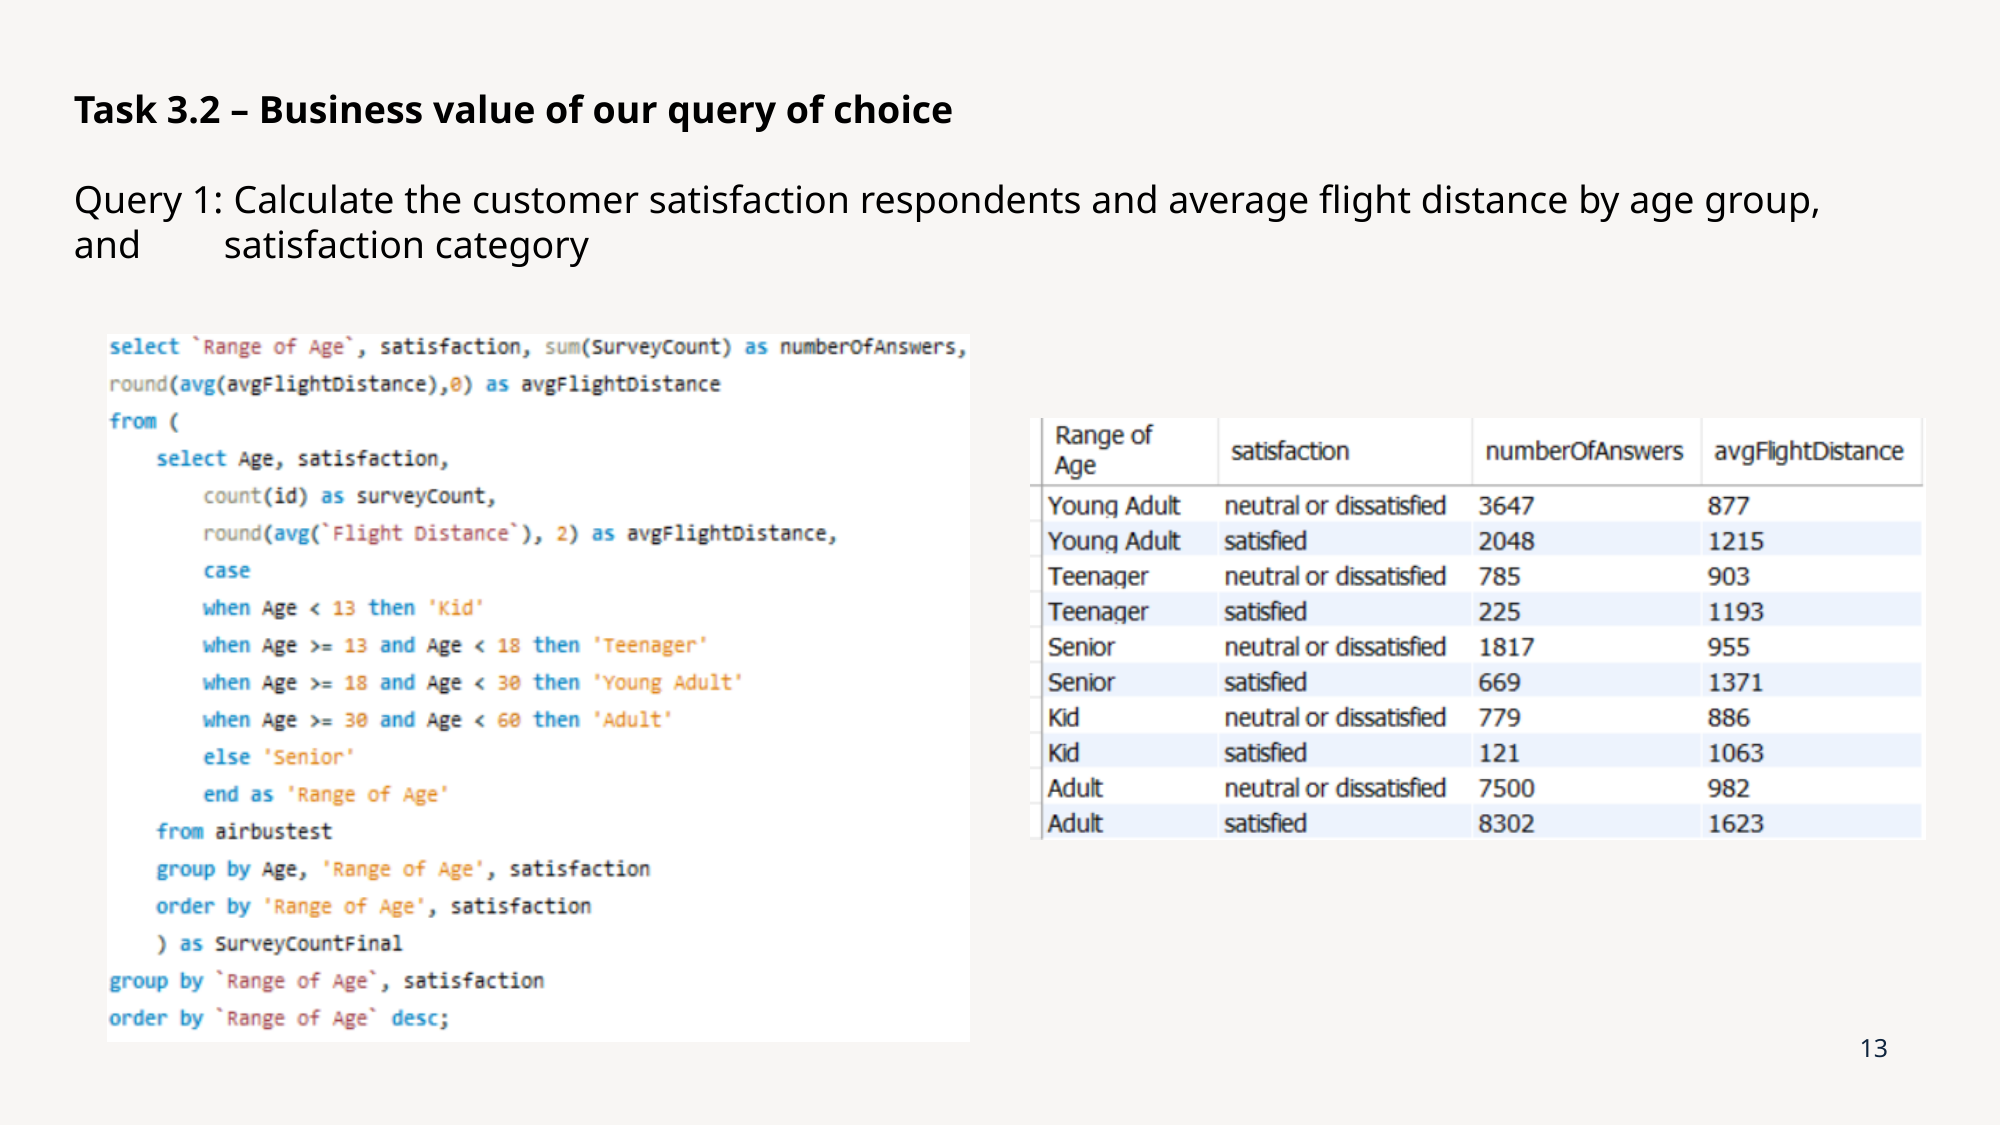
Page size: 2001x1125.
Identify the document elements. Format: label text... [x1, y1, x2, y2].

picture [107, 334, 970, 1042]
slide_number 13 [1836, 1020, 1912, 1080]
text_box Task 3.2 – Business value of our query of choice Query 1: Calculate the customer satisfaction respondents and average flight distance by age group, and satisfaction category [58, 78, 1912, 634]
picture [1030, 418, 1926, 840]
